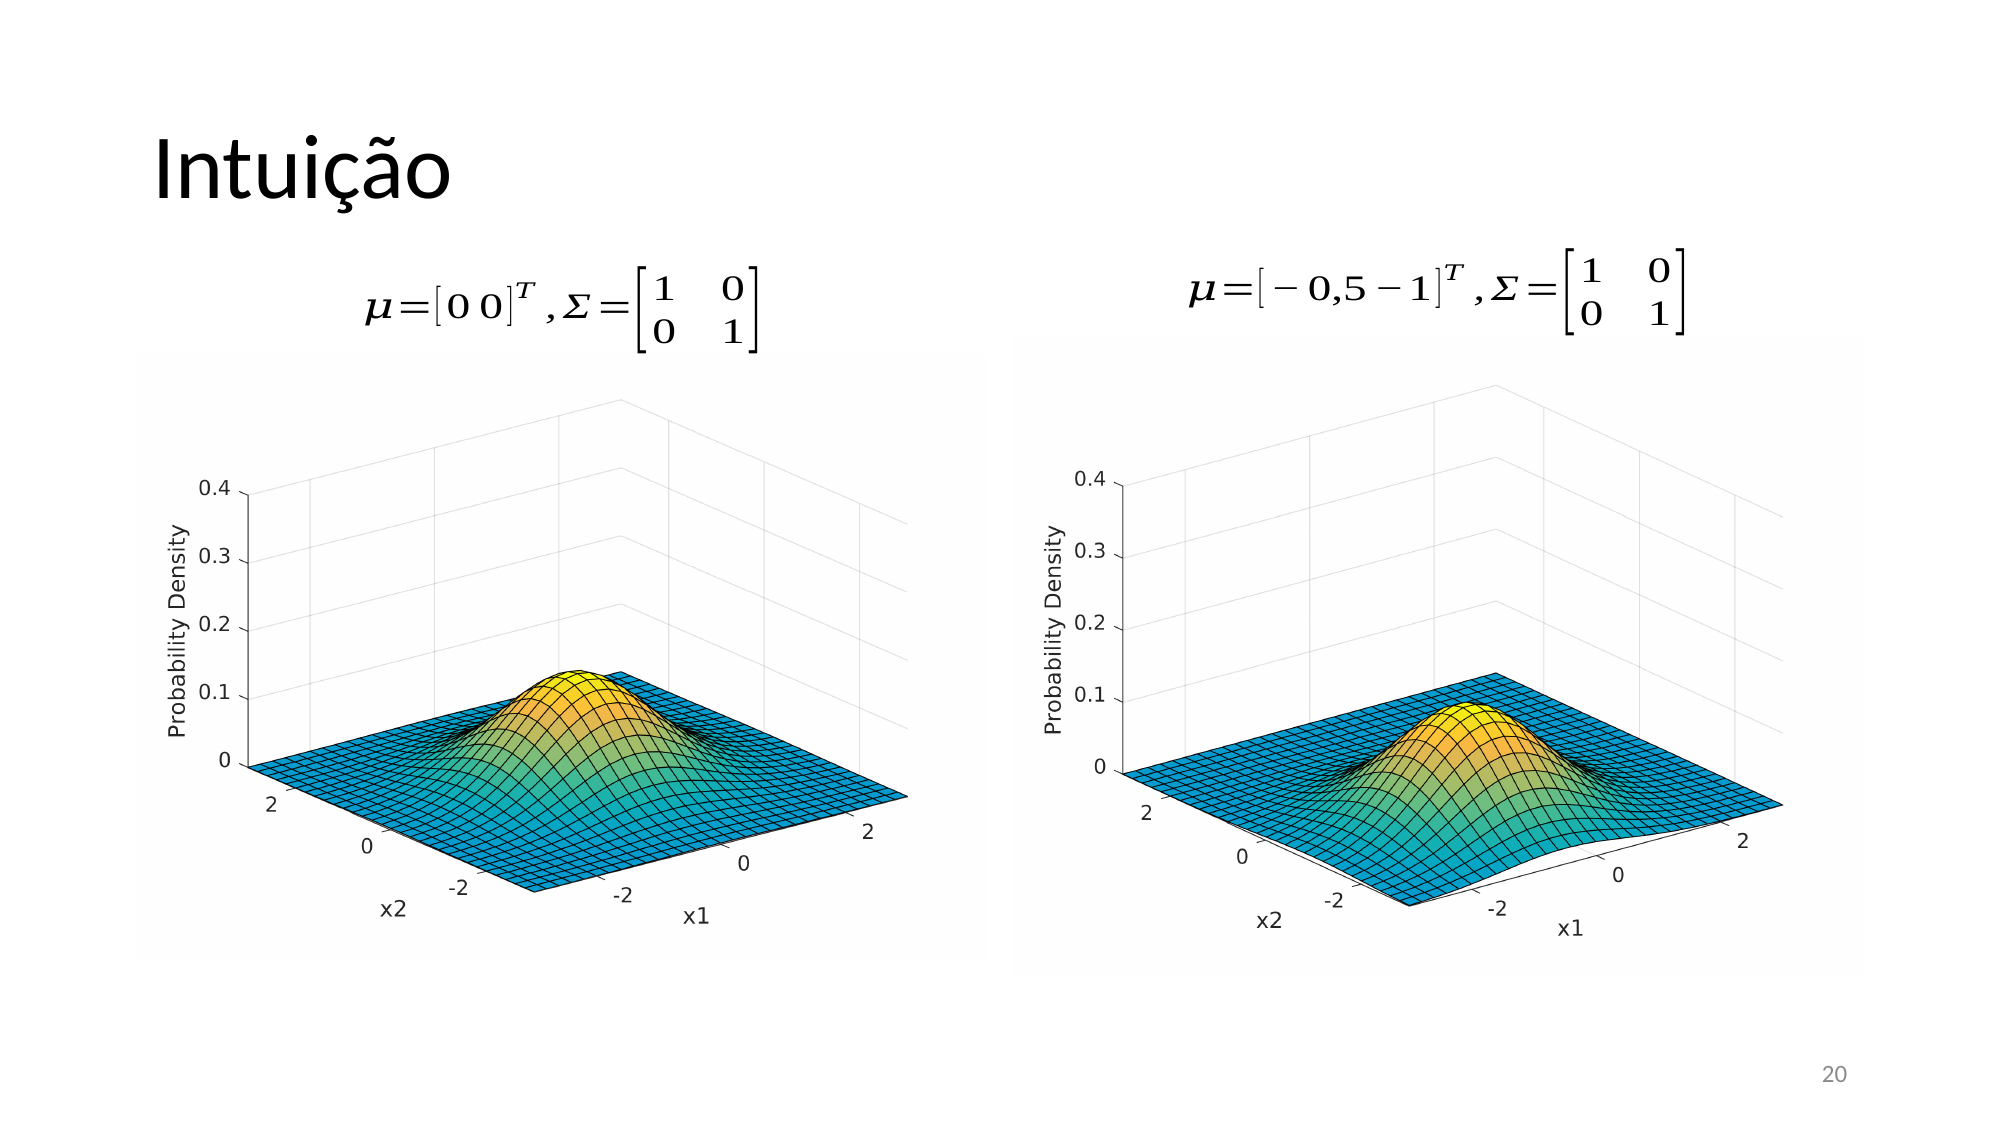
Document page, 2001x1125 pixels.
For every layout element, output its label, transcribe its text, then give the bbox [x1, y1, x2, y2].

slide_number 20 [1412, 1042, 1863, 1103]
title Intuição [137, 59, 1863, 278]
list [1012, 337, 1863, 976]
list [137, 355, 988, 958]
